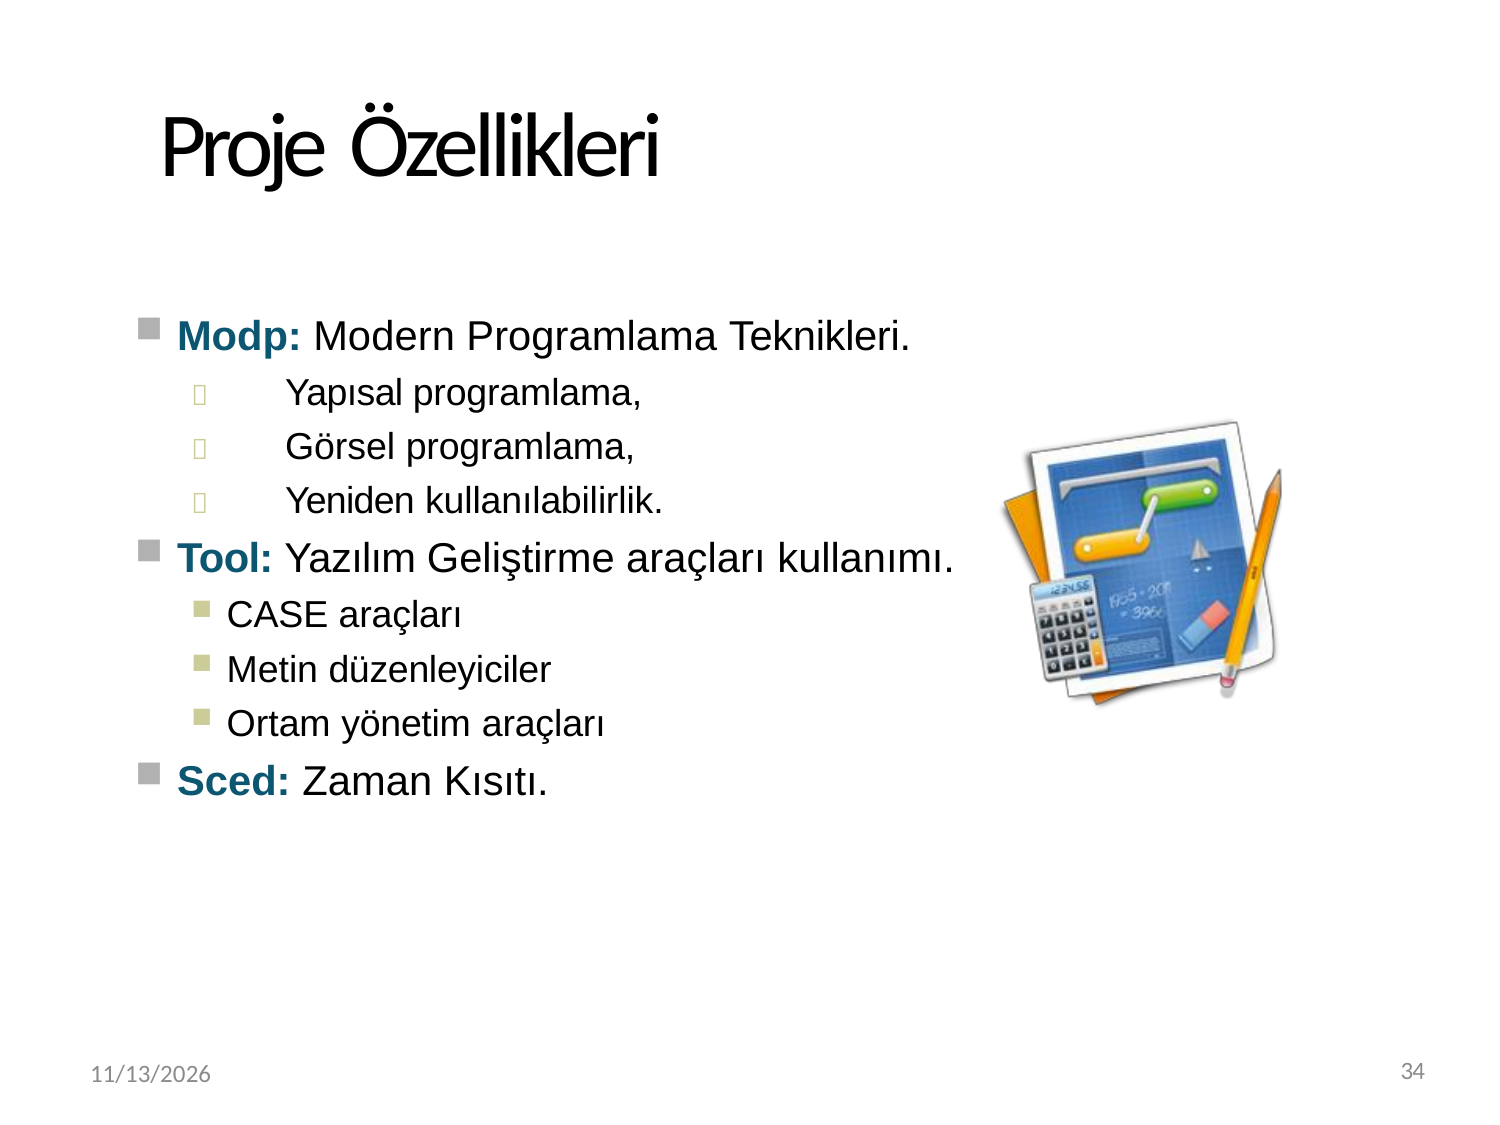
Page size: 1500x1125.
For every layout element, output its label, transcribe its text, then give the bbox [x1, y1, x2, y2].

slide_number 34 [1074, 746, 1425, 1125]
text_box Modp: Modern Programlama Teknikleri. [132, 307, 915, 360]
text_box [986, 408, 1299, 721]
text_box    [189, 375, 215, 519]
title Proje Özellikleri [75, 43, 1425, 234]
text_box Tool: Yazılım Geliştirme araçları kullanımı. CASE araçları Metin düzenleyiciler Ortam yönetim araçları Sced: Zaman Kısıtı. [132, 519, 964, 804]
text_box Yapısal programlama, Görsel programlama, Yeniden kullanılabilirlik. [282, 356, 674, 519]
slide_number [75, 1042, 425, 1103]
